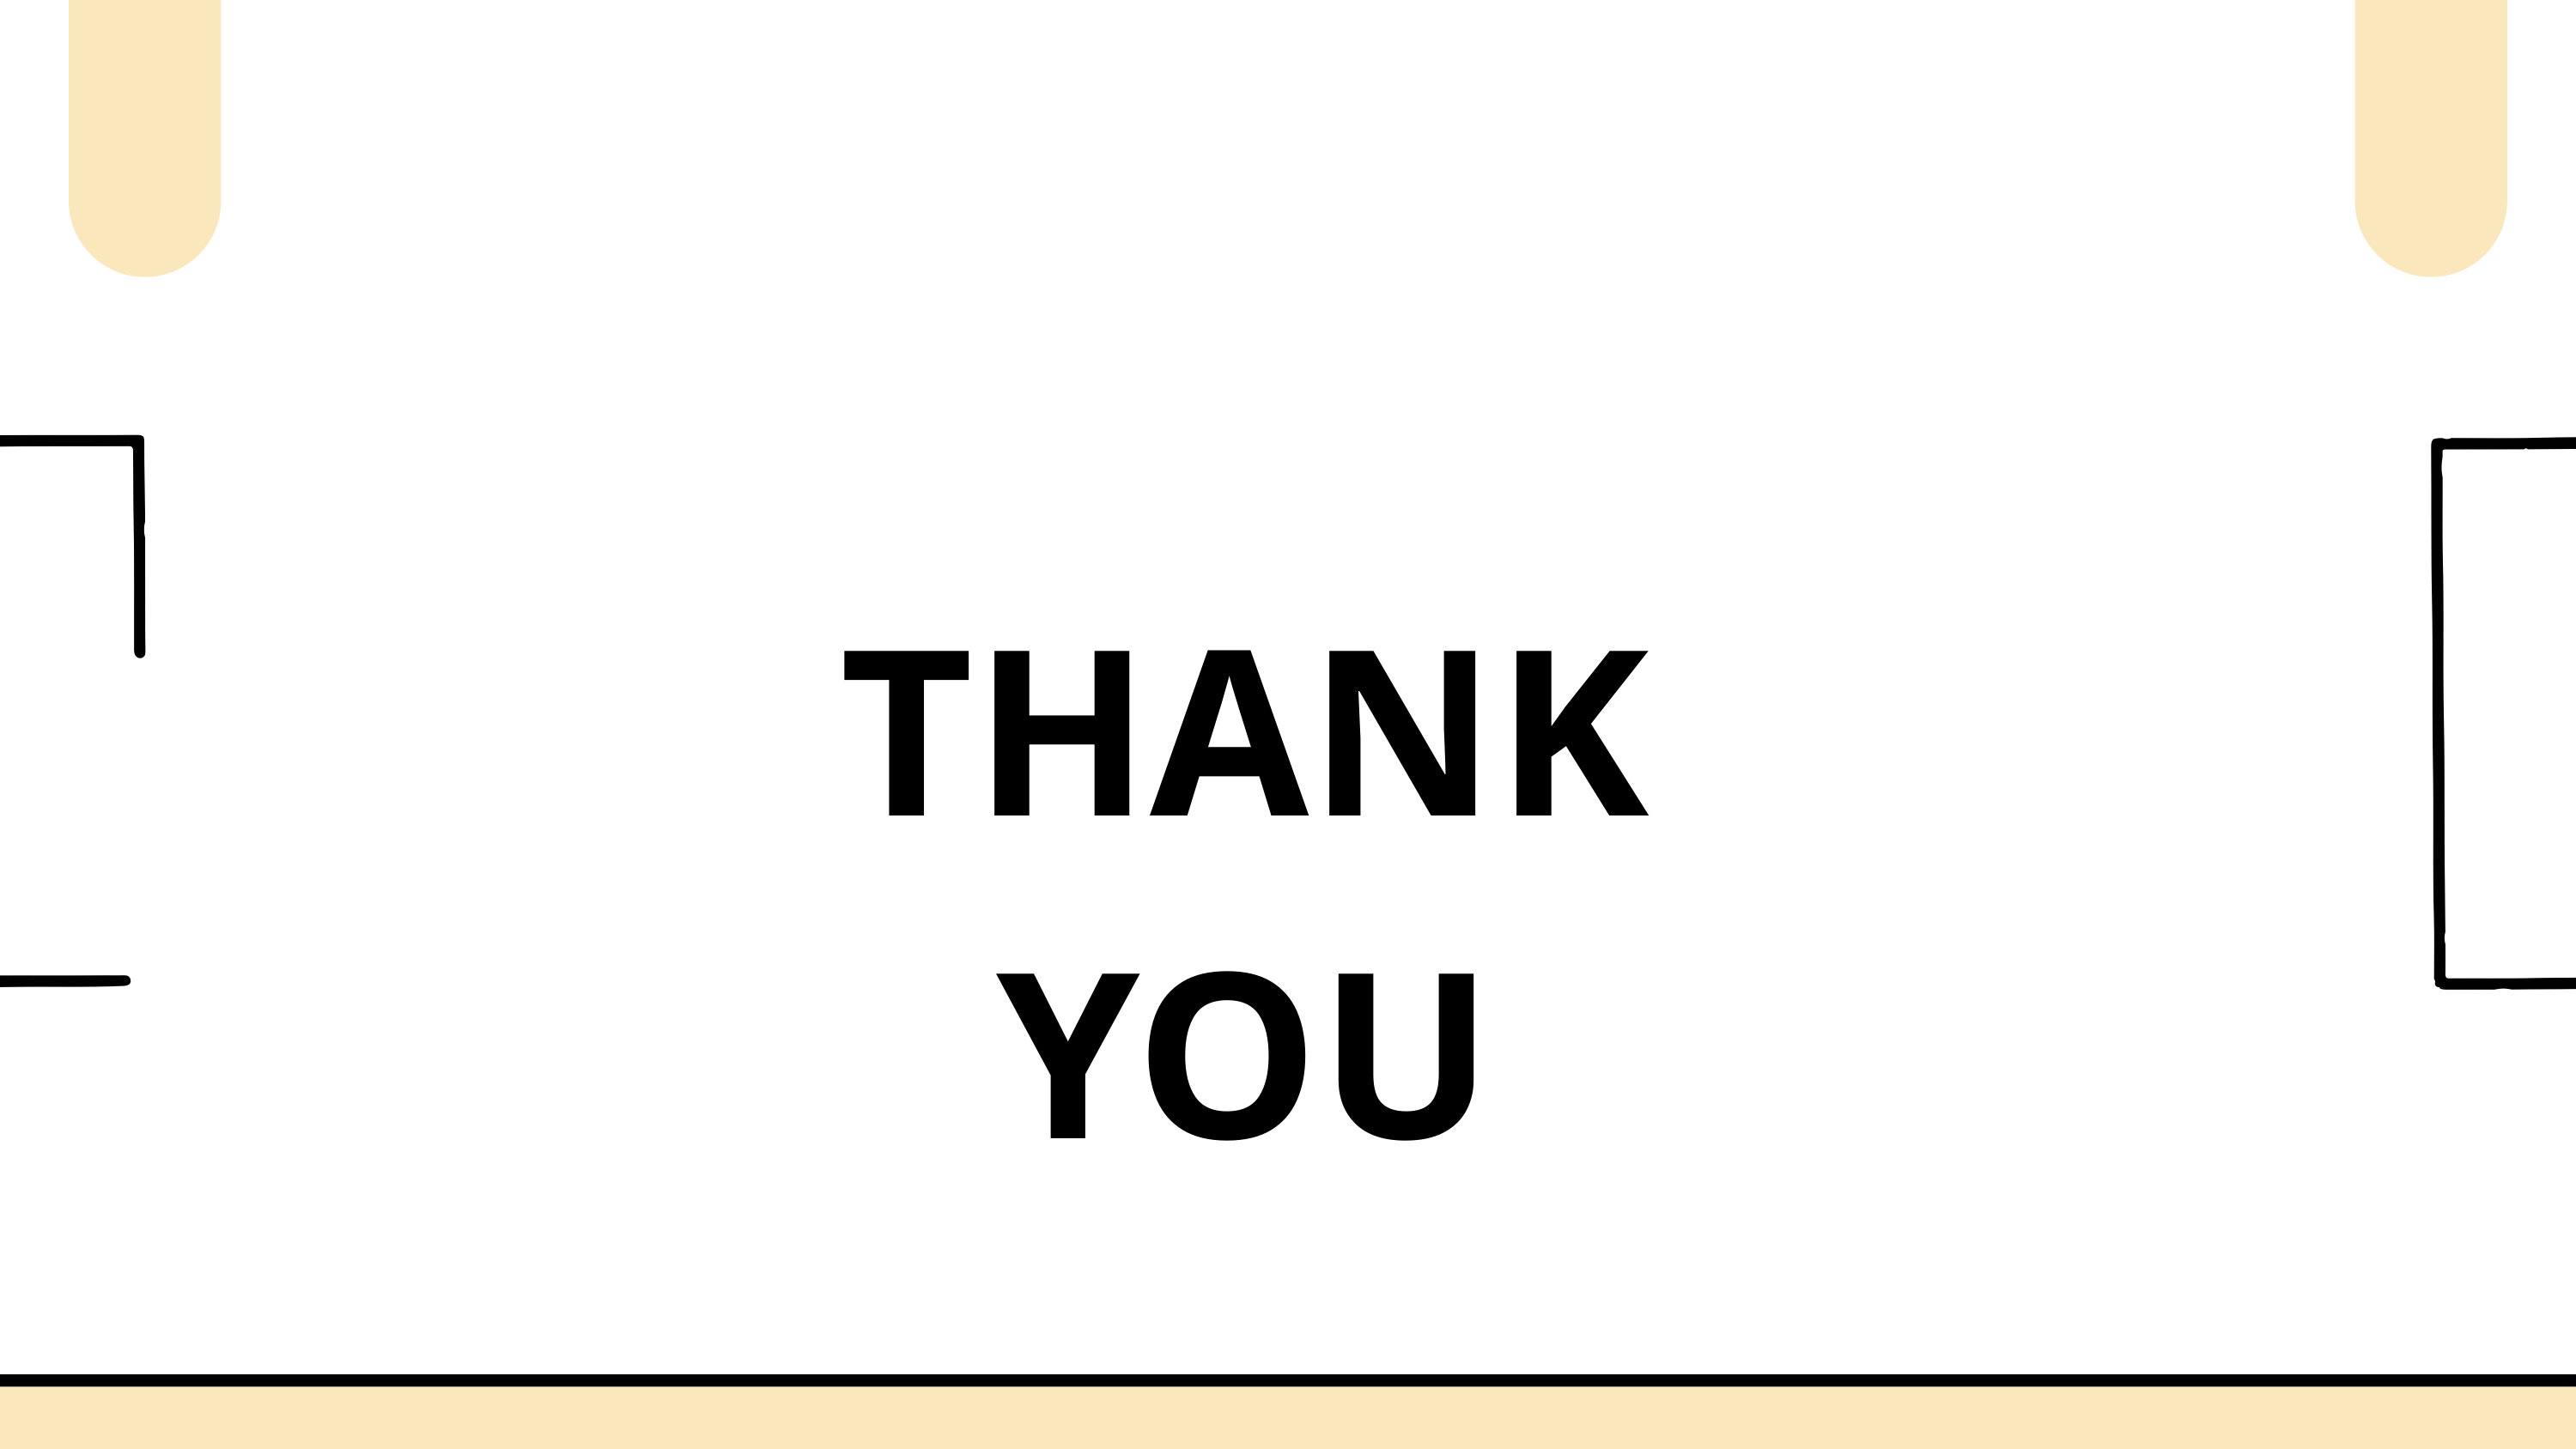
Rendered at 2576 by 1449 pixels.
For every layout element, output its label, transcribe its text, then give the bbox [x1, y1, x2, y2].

text_box THANK YOU [581, 538, 1908, 1185]
text_box [0, 434, 146, 990]
text_box [2431, 434, 2576, 990]
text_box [68, 0, 222, 277]
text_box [0, 1379, 2576, 1449]
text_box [2354, 0, 2508, 277]
